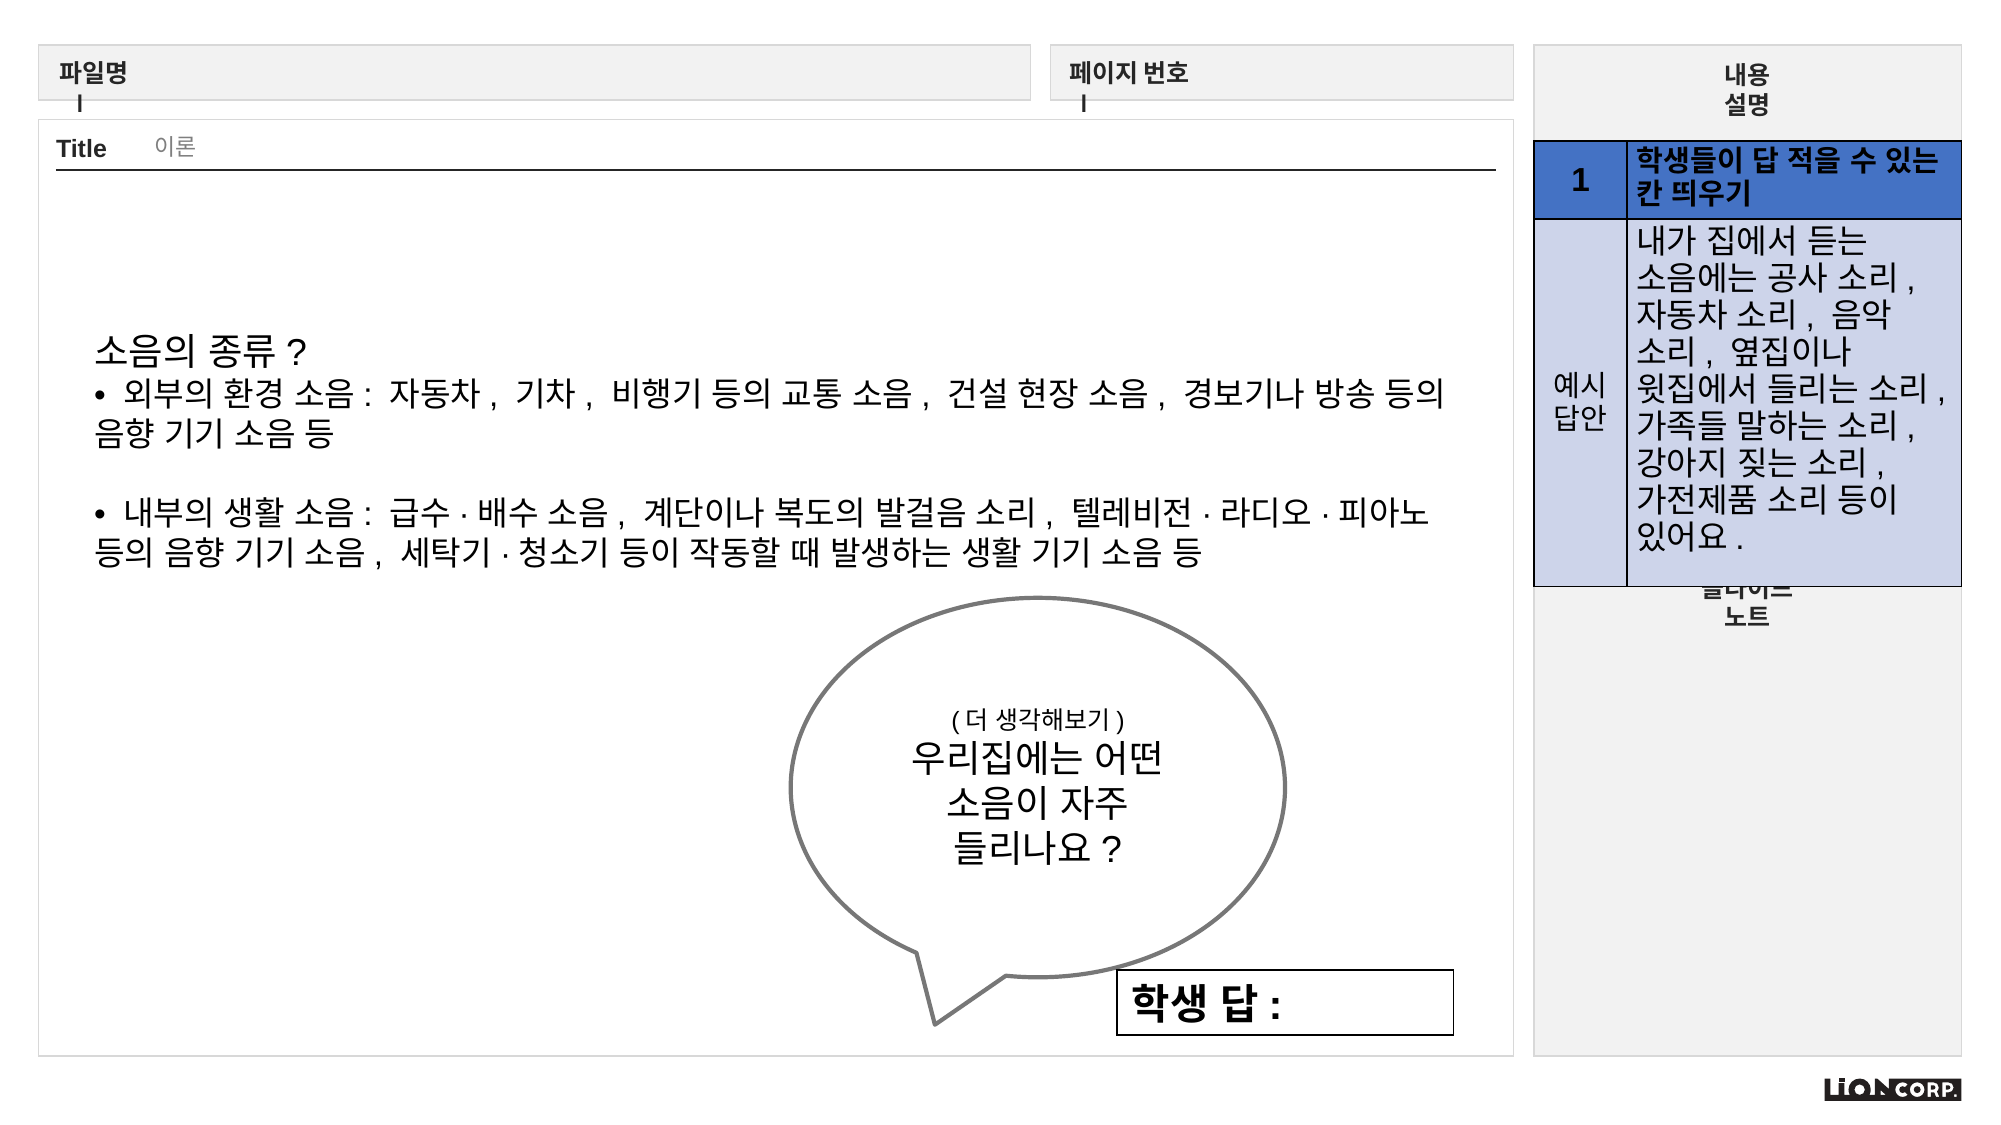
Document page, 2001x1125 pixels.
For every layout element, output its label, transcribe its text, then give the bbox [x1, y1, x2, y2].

table_cell 예시답안 [1535, 220, 1626, 586]
list 이론 [139, 122, 1497, 174]
text_box 학생 답: [1116, 970, 1454, 1035]
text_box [790, 597, 1286, 978]
table_header 학생들이 답 적을 수 있는 칸 띄우기 [1628, 142, 1961, 218]
table_header 1 [1535, 142, 1626, 218]
table_cell 내가 집에서 듣는 소음에는 공사 소리, 자동차 소리, 음악 소리, 옆집이나 윗집에서 들리는 소리, 가족들 말하는 소리, 강아지 짖는 소리, 가전제품 소리 등이 있어요. [1628, 220, 1961, 586]
text_box 소음의 종류? • 외부의 환경 소음: 자동차, 기차, 비행기 등의 교통 소음, 건설 현장 소음, 경보기나 방송 등의 음향 기기 소음 등 • 내부의 생활 소음: 급수·배수 소음, 계단이나 복도의 발걸음 소리, 텔레비전·라디오·피아노 등의 음향 기기 소음, 세탁기·청소기 등이 작동할 때 발생하는 생활 기기 소음 등 [79, 320, 1497, 615]
list [1533, 99, 1962, 140]
